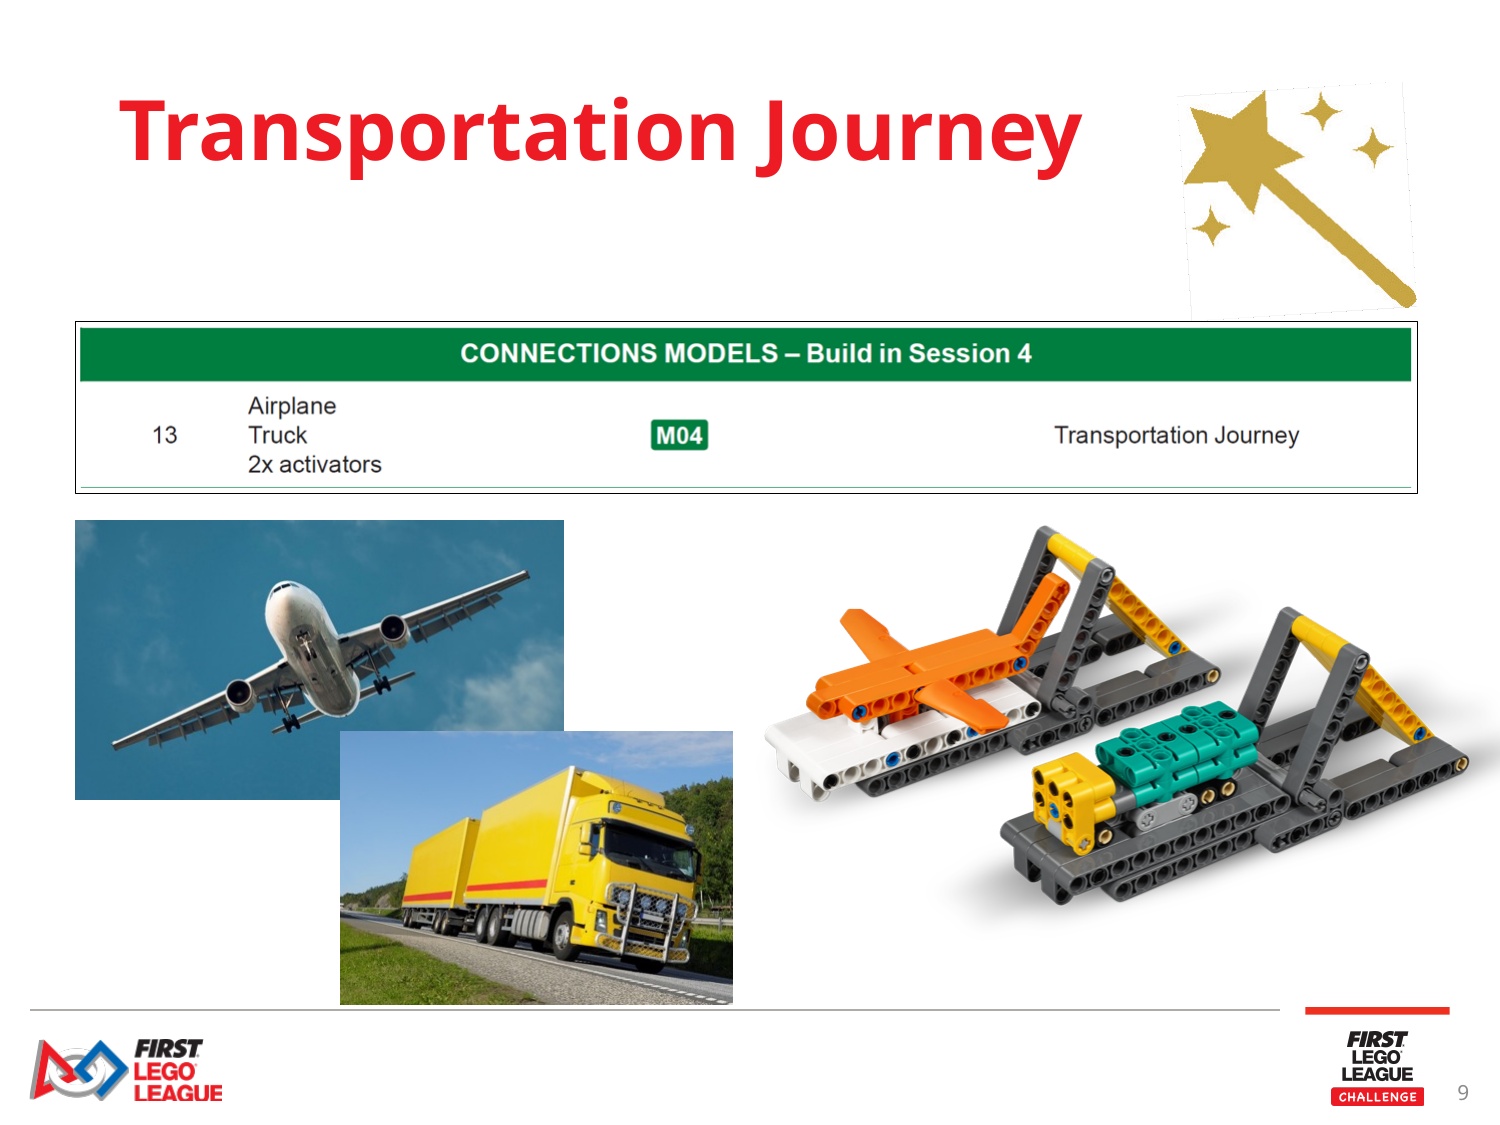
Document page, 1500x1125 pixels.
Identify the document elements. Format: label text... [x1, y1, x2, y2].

title Transportation Journey [103, 59, 1131, 207]
picture [75, 321, 1500, 1062]
picture [1184, 89, 1410, 315]
slide_number 9 [1425, 1076, 1484, 1111]
